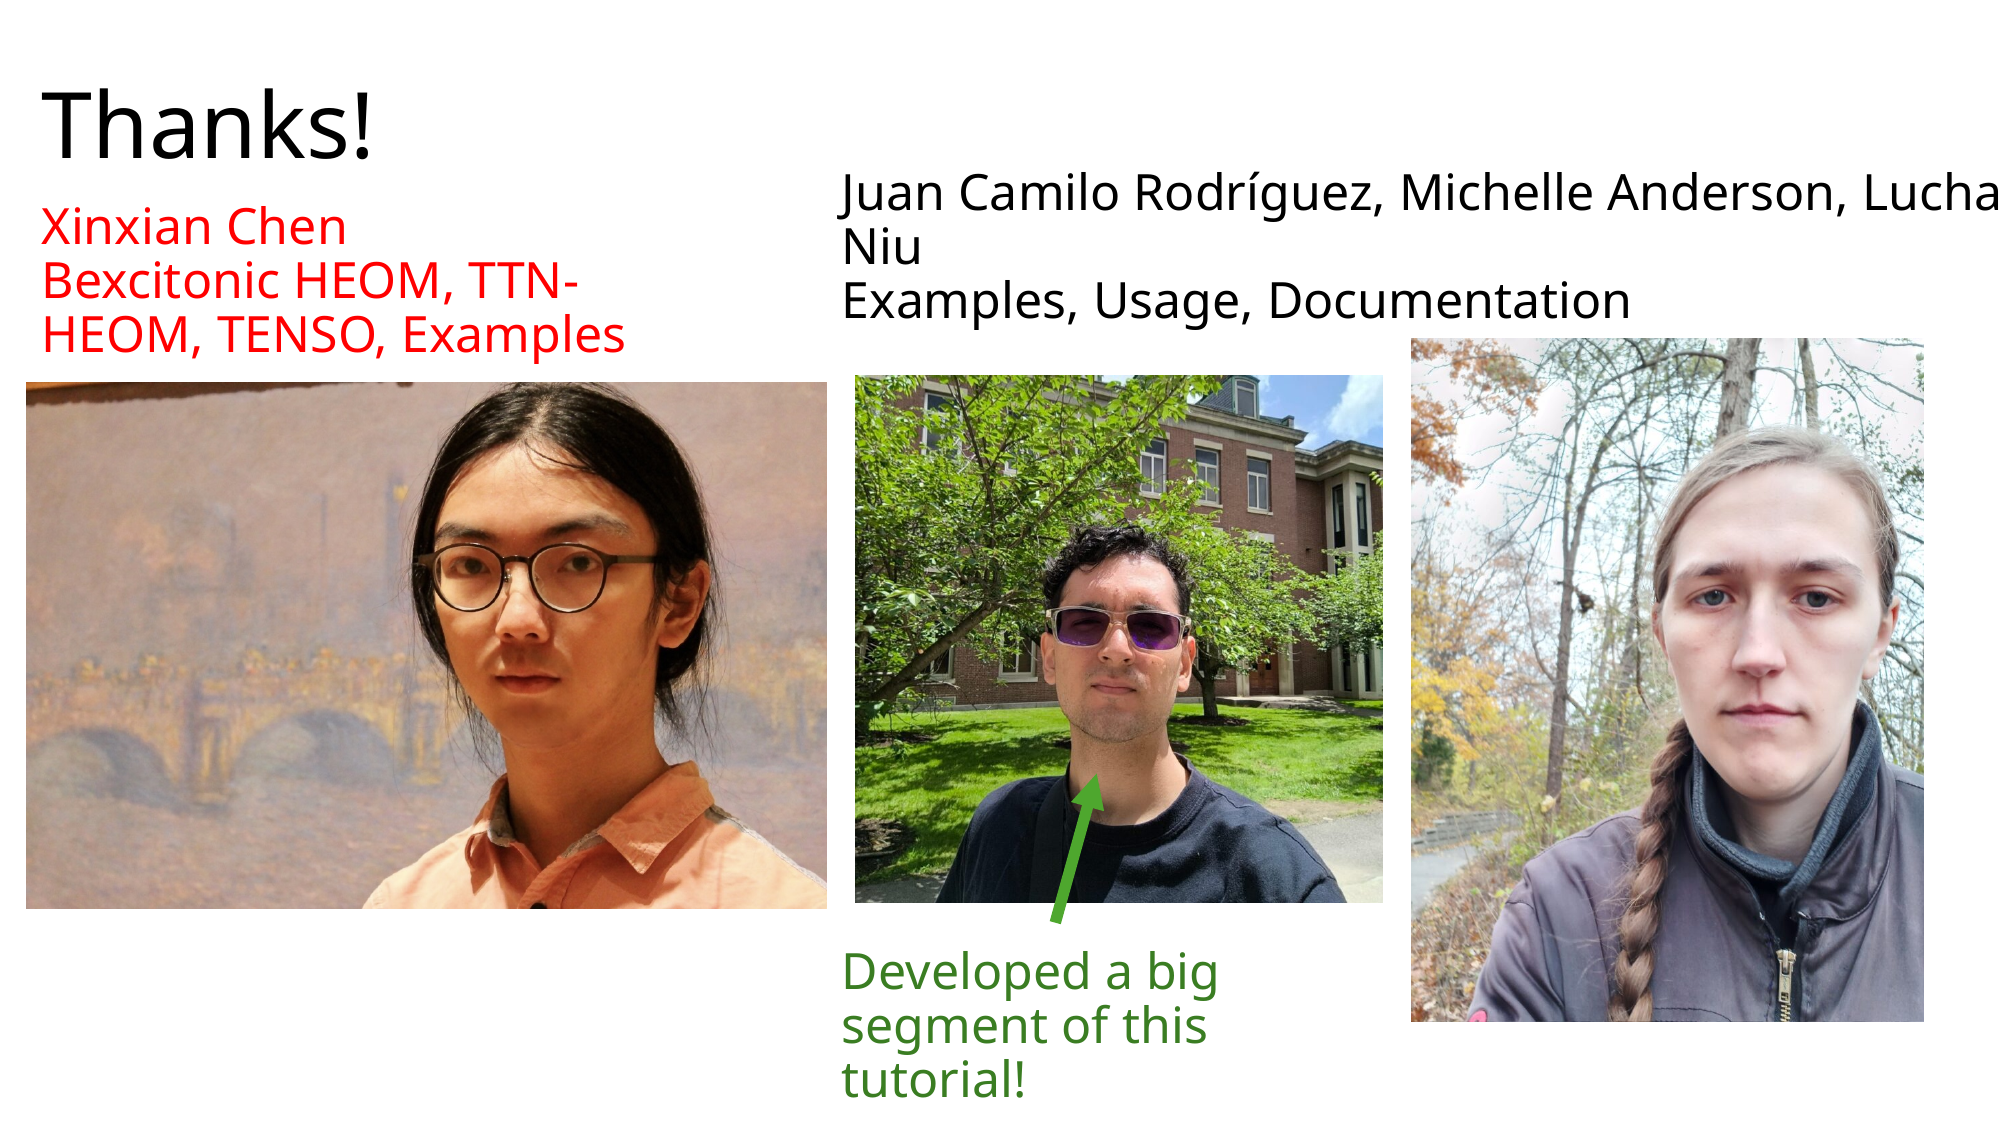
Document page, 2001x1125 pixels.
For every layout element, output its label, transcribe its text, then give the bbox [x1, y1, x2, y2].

text_box Developed a big segment of this tutorial! [826, 918, 1388, 1125]
picture [26, 381, 828, 910]
picture [1410, 338, 1924, 1022]
title Thanks! [26, 20, 1752, 238]
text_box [1054, 772, 1098, 924]
text_box Juan Camilo Rodríguez, Michelle Anderson, Luchang Niu Examples, Usage, Documentation [826, 139, 2000, 358]
picture [855, 374, 1384, 903]
text_box Xinxian Chen Bexcitonic HEOM, TTN-HEOM, TENSO, Examples [26, 173, 729, 381]
